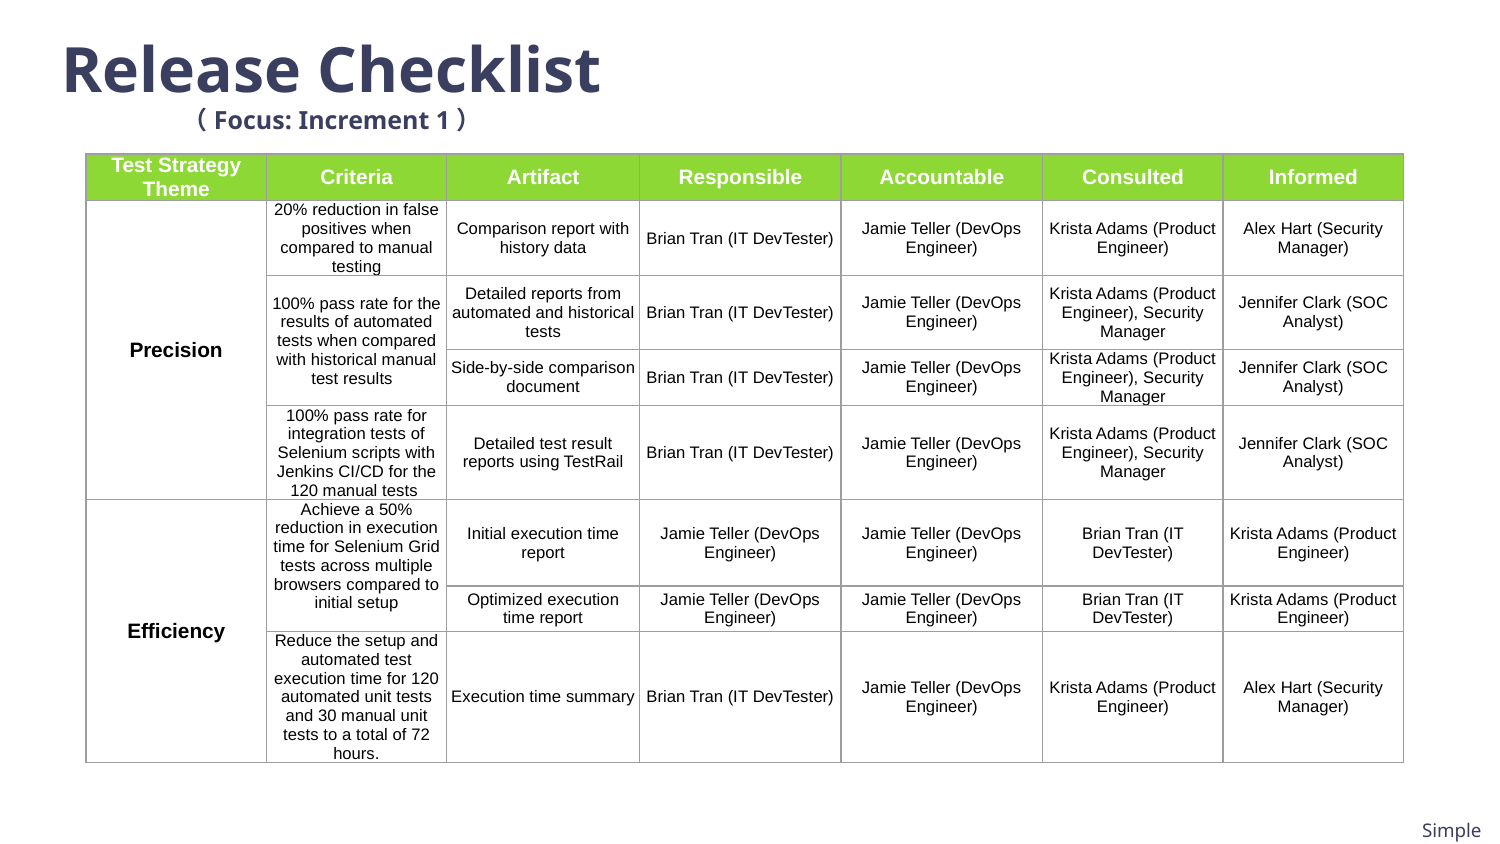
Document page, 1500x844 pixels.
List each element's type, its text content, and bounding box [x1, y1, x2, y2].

table_cell Alex Hart (Security Manager) [1224, 632, 1403, 762]
table_cell Jamie Teller (DevOps Engineer) [842, 500, 1042, 585]
table_cell 100% pass rate for the results of automated tests when compared with historical manual test results [267, 276, 446, 405]
table_cell Jennifer Clark (SOC Analyst) [1224, 350, 1403, 405]
table_cell Brian Tran (IT DevTester) [640, 632, 840, 762]
table_cell Optimized execution time report [447, 587, 639, 631]
table_cell Krista Adams (Product Engineer) [1224, 500, 1403, 585]
table_cell 20% reduction in false positives when compared to manual testing [267, 201, 446, 275]
table_cell 100% pass rate for integration tests of Selenium scripts with Jenkins CI/CD for the 120 manual tests [267, 406, 446, 499]
table_cell Precision [87, 201, 266, 499]
table_header Criteria [267, 155, 446, 200]
table_header Informed [1224, 155, 1403, 200]
table_header Test Strategy Theme [87, 155, 266, 200]
table_header Artifact [447, 155, 639, 200]
table_cell Execution time summary [447, 632, 639, 762]
table_cell Jamie Teller (DevOps Engineer) [842, 587, 1042, 631]
table_header Responsible [640, 155, 840, 200]
text_box Simple [1403, 803, 1500, 841]
table_cell Efficiency [87, 500, 266, 762]
table_cell Detailed reports from automated and historical tests [447, 276, 639, 349]
table_cell Krista Adams (Product Engineer) [1043, 632, 1222, 762]
title Release Checklist （Focus: Increment 1） [0, 0, 774, 165]
table_cell Jamie Teller (DevOps Engineer) [842, 276, 1042, 349]
table_cell Brian Tran (IT DevTester) [640, 350, 840, 405]
table_cell Alex Hart (Security Manager) [1224, 201, 1403, 275]
table_cell Jamie Teller (DevOps Engineer) [842, 406, 1042, 499]
table_cell Krista Adams (Product Engineer), Security Manager [1043, 276, 1222, 349]
table_cell Jamie Teller (DevOps Engineer) [842, 201, 1042, 275]
table_cell Brian Tran (IT DevTester) [640, 201, 840, 275]
table_cell Krista Adams (Product Engineer) [1043, 201, 1222, 275]
table_cell Achieve a 50% reduction in execution time for Selenium Grid tests across multiple browsers compared to initial setup [267, 500, 446, 631]
table_cell Jennifer Clark (SOC Analyst) [1224, 276, 1403, 349]
table_cell Reduce the setup and automated test execution time for 120 automated unit tests and 30 manual unit tests to a total of 72 hours. [267, 632, 446, 762]
table_cell Comparison report with history data [447, 201, 639, 275]
table_cell Brian Tran (IT DevTester) [1043, 587, 1222, 631]
table_cell Krista Adams (Product Engineer), Security Manager [1043, 350, 1222, 405]
table_cell Detailed test result reports using TestRail [447, 406, 639, 499]
table_cell Krista Adams (Product Engineer), Security Manager [1043, 406, 1222, 499]
table_cell Jamie Teller (DevOps Engineer) [640, 587, 840, 631]
table_cell Jamie Teller (DevOps Engineer) [842, 632, 1042, 762]
table_cell Side-by-side comparison document [447, 350, 639, 405]
table_header Accountable [842, 155, 1042, 200]
table_cell Jamie Teller (DevOps Engineer) [640, 500, 840, 585]
table_cell Jennifer Clark (SOC Analyst) [1224, 406, 1403, 499]
table_cell Brian Tran (IT DevTester) [640, 406, 840, 499]
table_header Consulted [1043, 155, 1222, 200]
table_cell Krista Adams (Product Engineer) [1224, 587, 1403, 631]
table_cell Brian Tran (IT DevTester) [1043, 500, 1222, 585]
table_cell Initial execution time report [447, 500, 639, 585]
table_cell Brian Tran (IT DevTester) [640, 276, 840, 349]
table_cell Jamie Teller (DevOps Engineer) [842, 350, 1042, 405]
